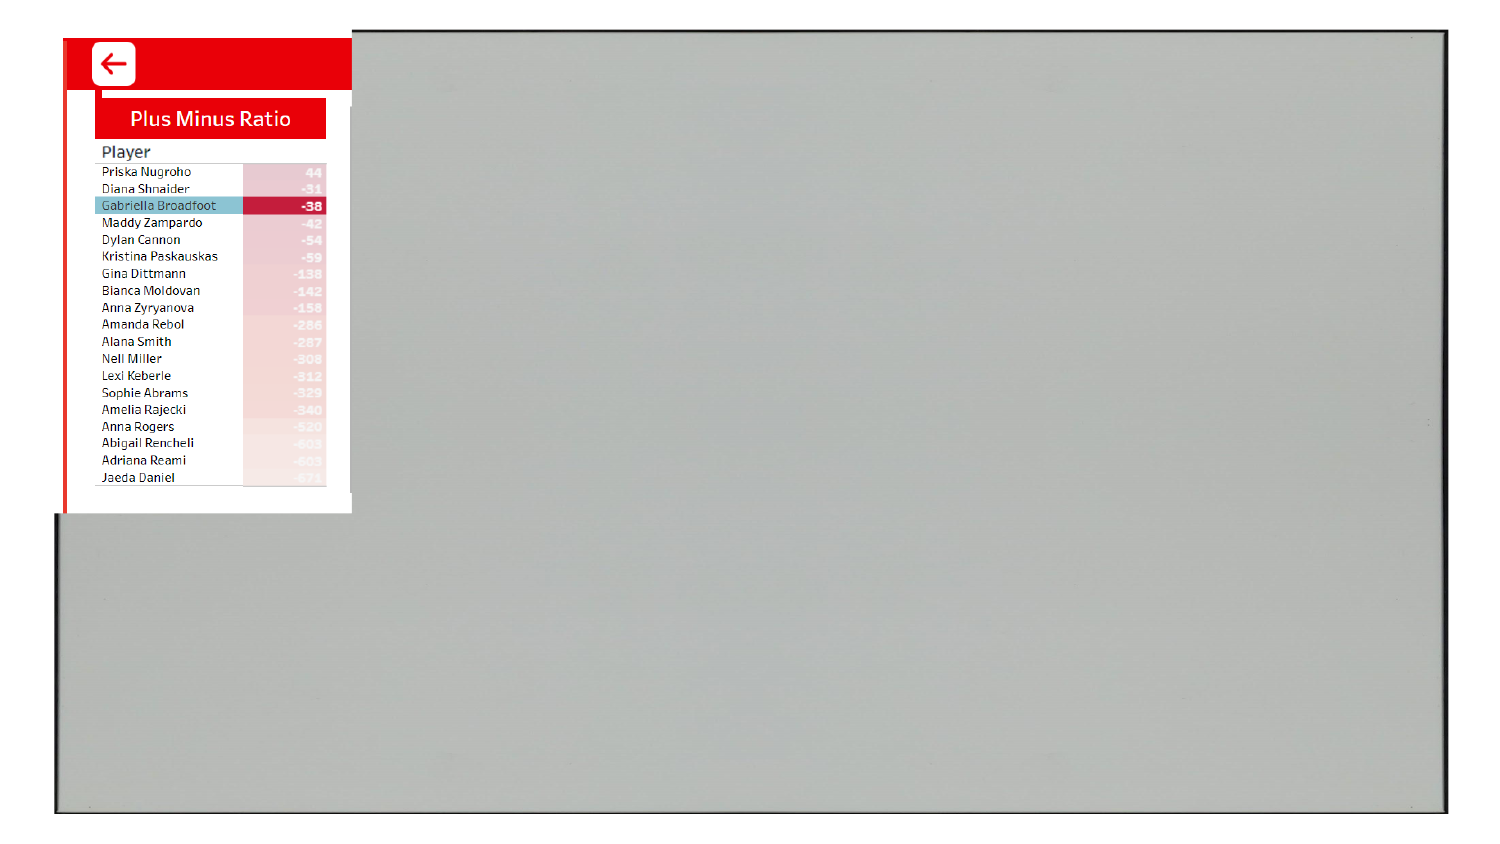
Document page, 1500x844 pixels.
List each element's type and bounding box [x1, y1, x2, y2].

picture [54, 29, 1449, 815]
